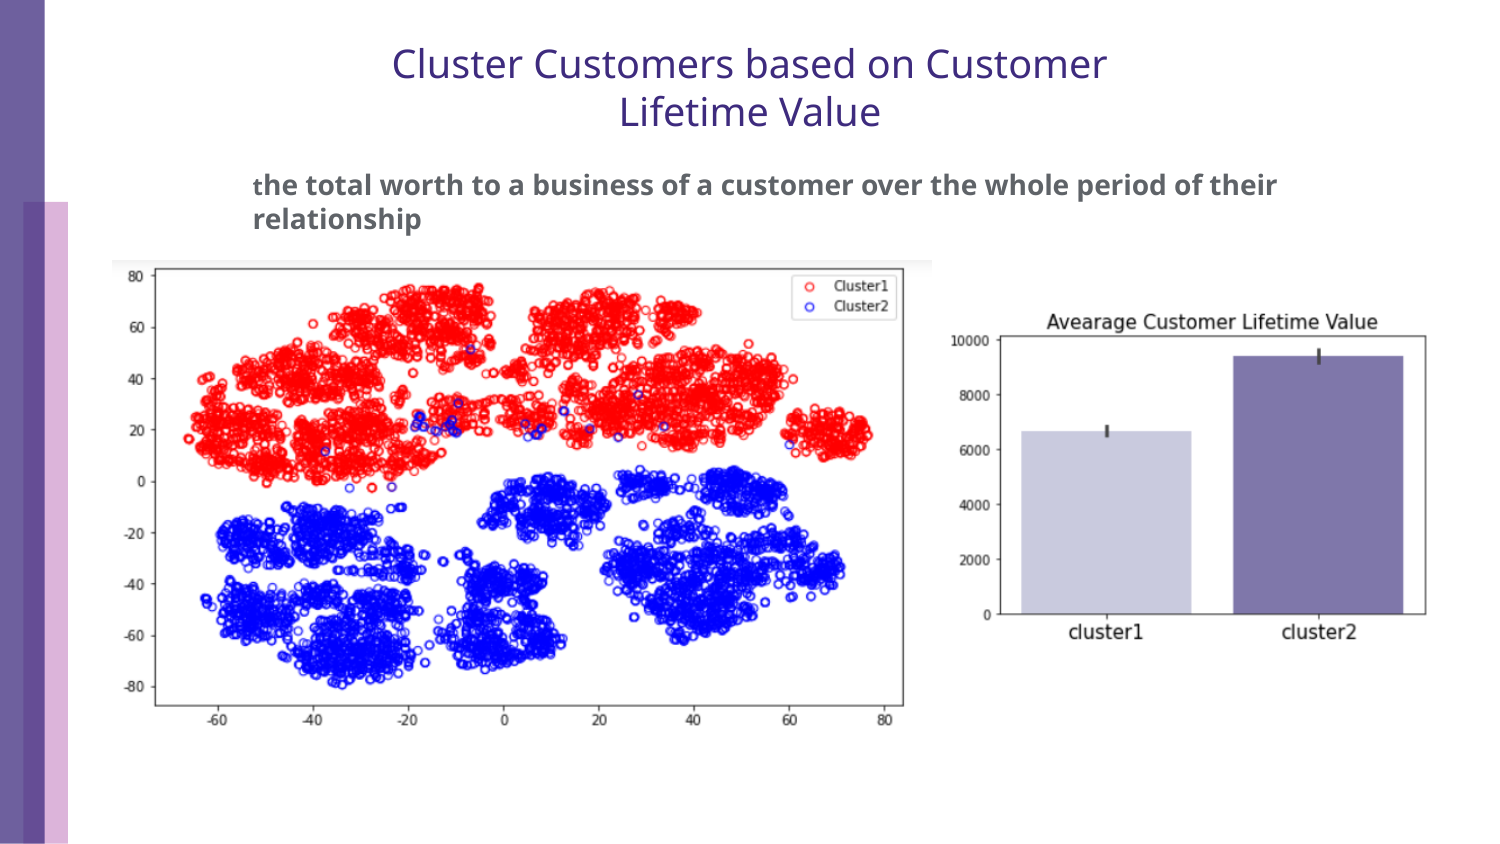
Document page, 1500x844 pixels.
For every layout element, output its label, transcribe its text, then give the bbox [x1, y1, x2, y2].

picture [111, 260, 932, 736]
picture [945, 312, 1449, 647]
title Cluster Customers based on Customer Lifetime Value [322, 33, 1178, 140]
text_box the total worth to a business of a customer over the whole period of their relationship [237, 152, 1382, 251]
